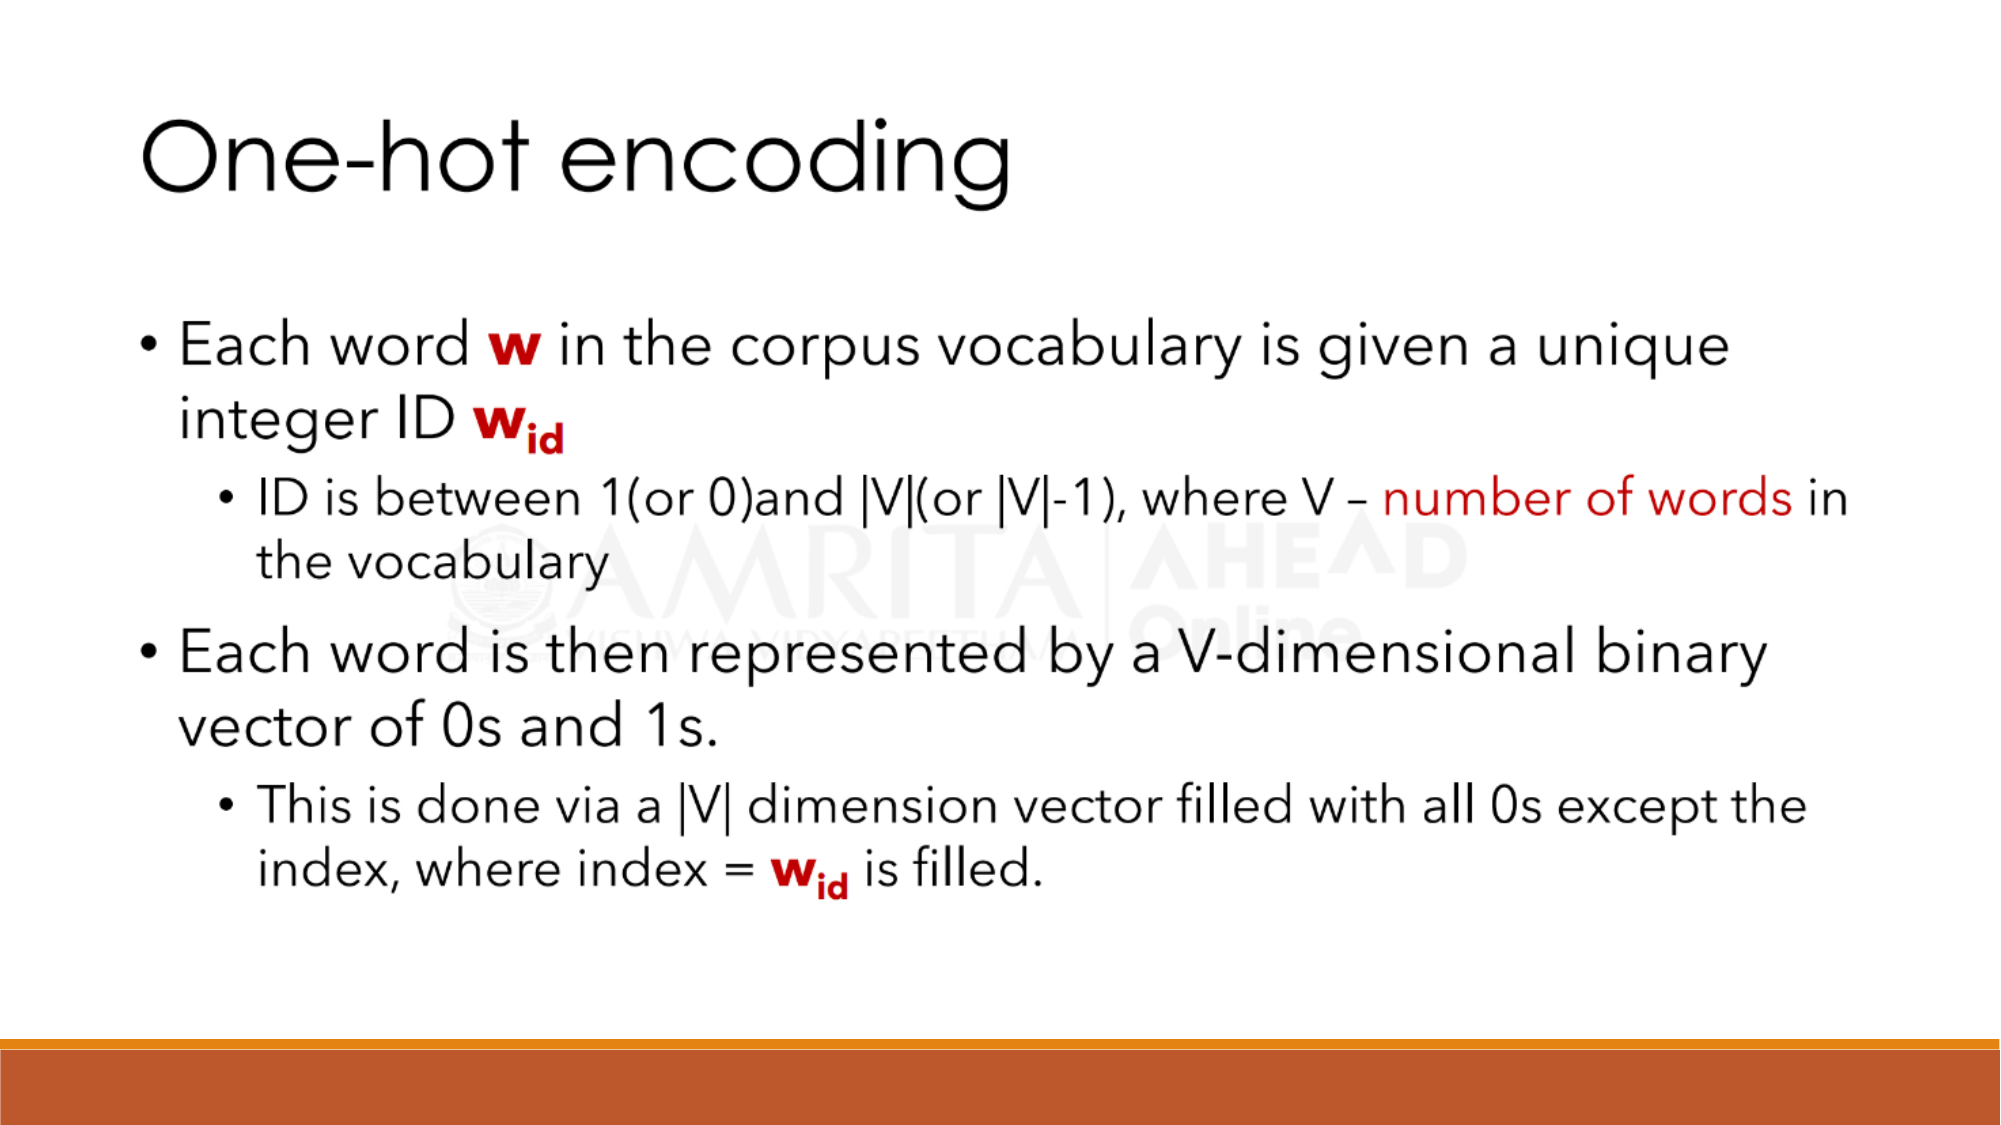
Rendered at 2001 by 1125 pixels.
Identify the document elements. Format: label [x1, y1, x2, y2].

picture [88, 90, 1912, 963]
